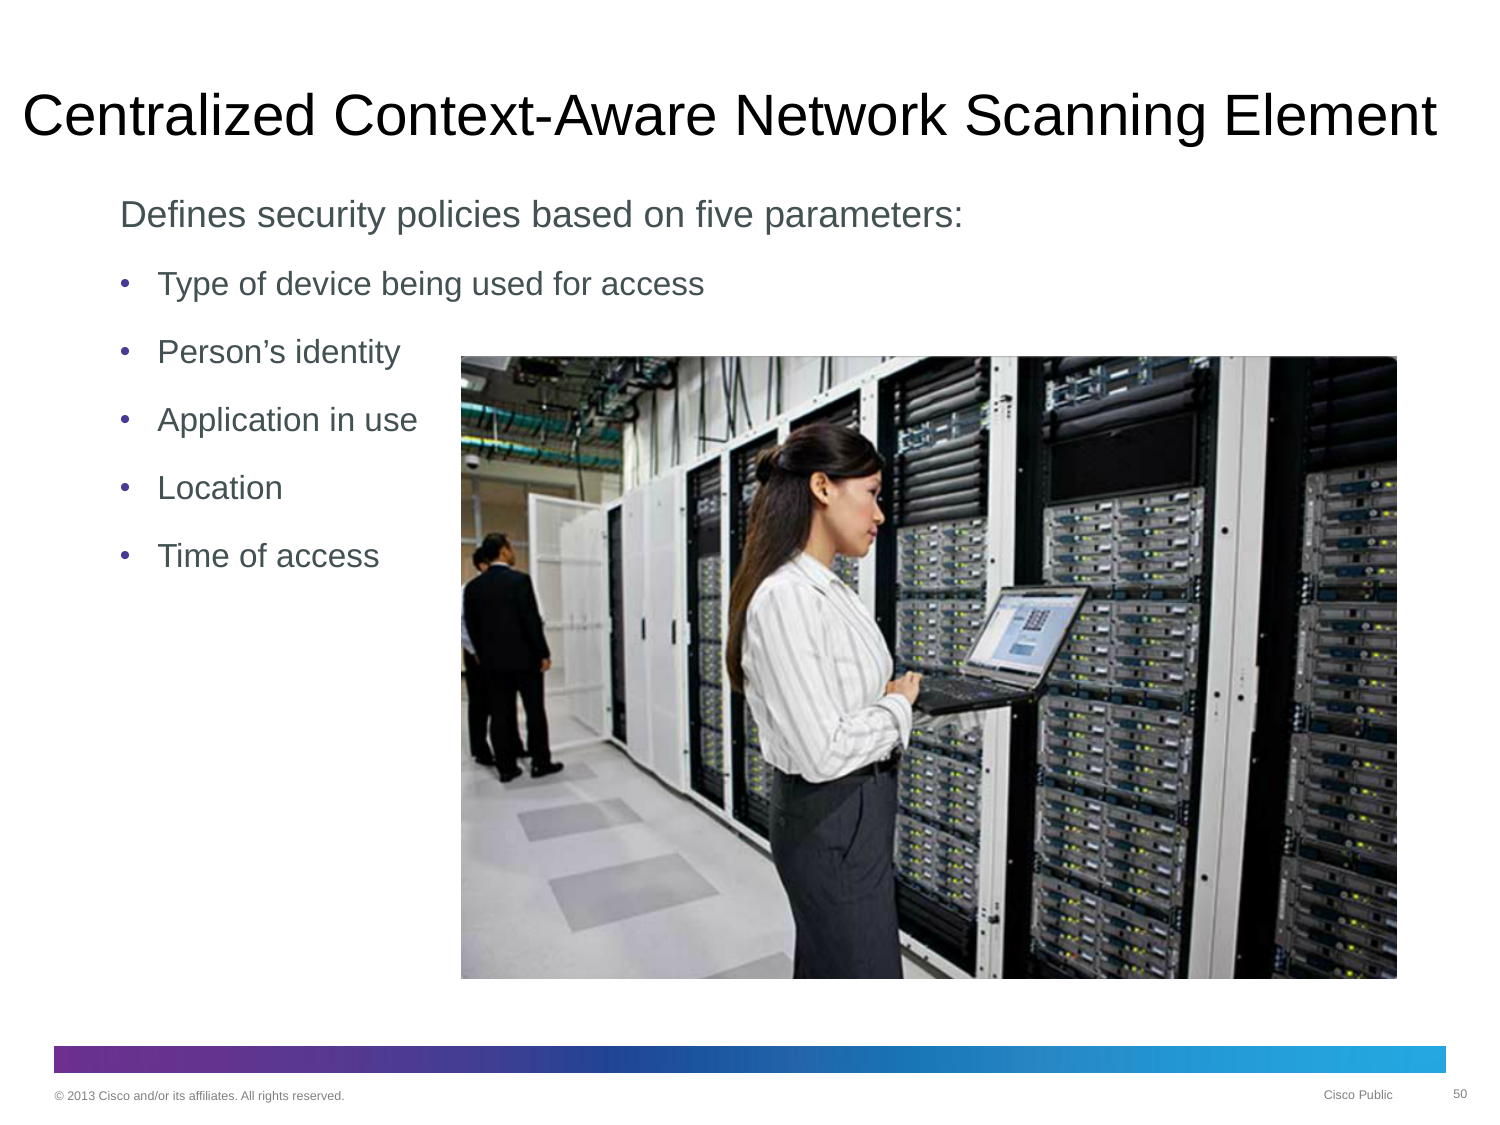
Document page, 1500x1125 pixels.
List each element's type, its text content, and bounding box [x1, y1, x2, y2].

text_box Defines security policies based on five parameters: Type of device being used for access Person’s identity Application in use Location Time of access [104, 185, 1404, 1005]
title Centralized Context-Aware Network Scanning Element [8, 17, 1489, 155]
picture [54, 1046, 1446, 1073]
picture [461, 356, 1398, 979]
